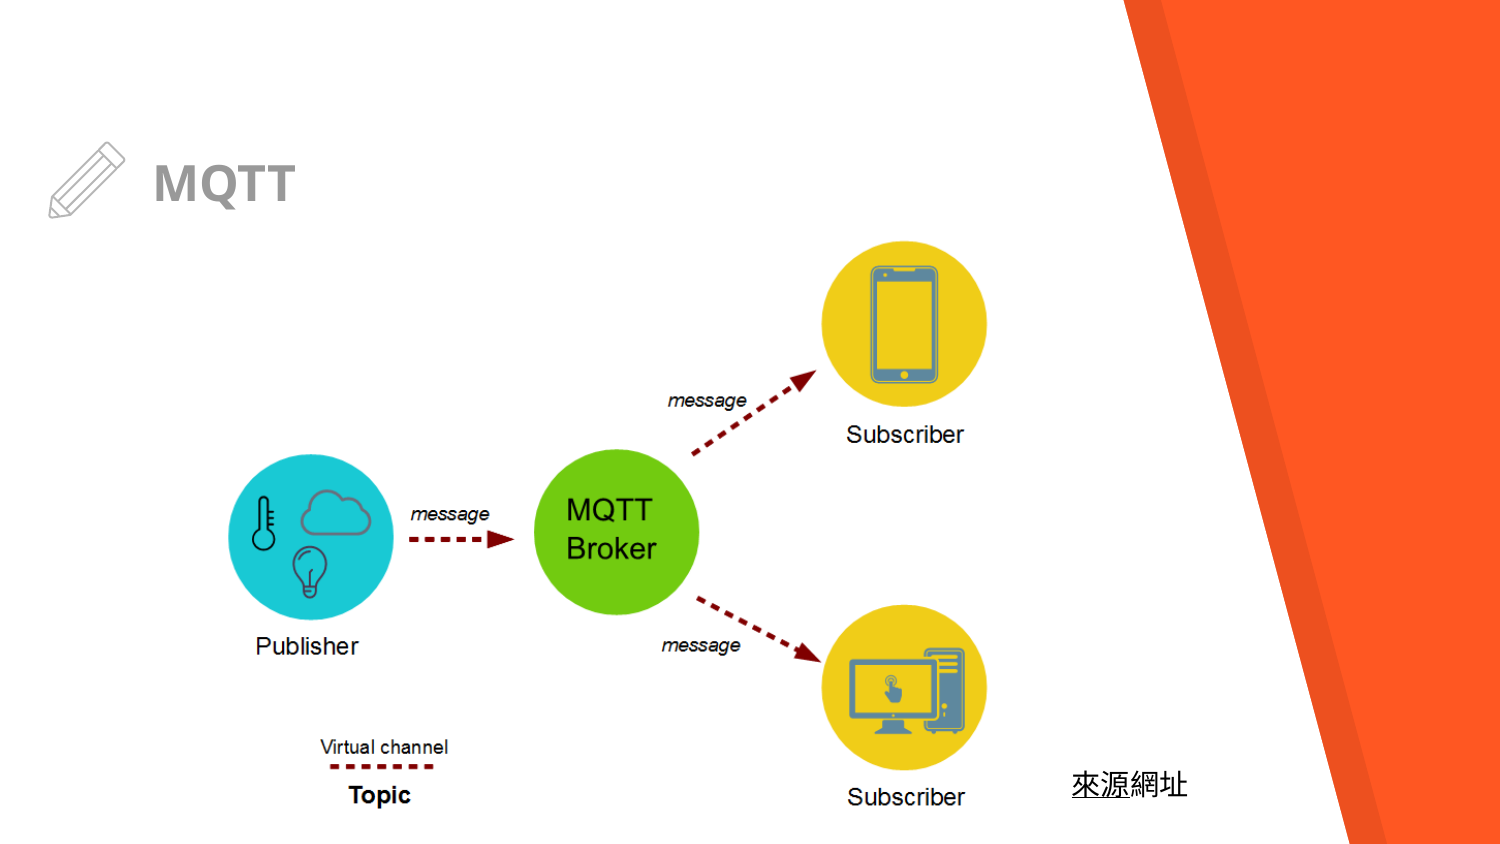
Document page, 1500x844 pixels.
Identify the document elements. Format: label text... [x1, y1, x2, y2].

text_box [49, 142, 125, 218]
title MQTT [137, 146, 1011, 227]
text_box 來源網址 [1056, 750, 1297, 823]
picture [219, 225, 1001, 823]
